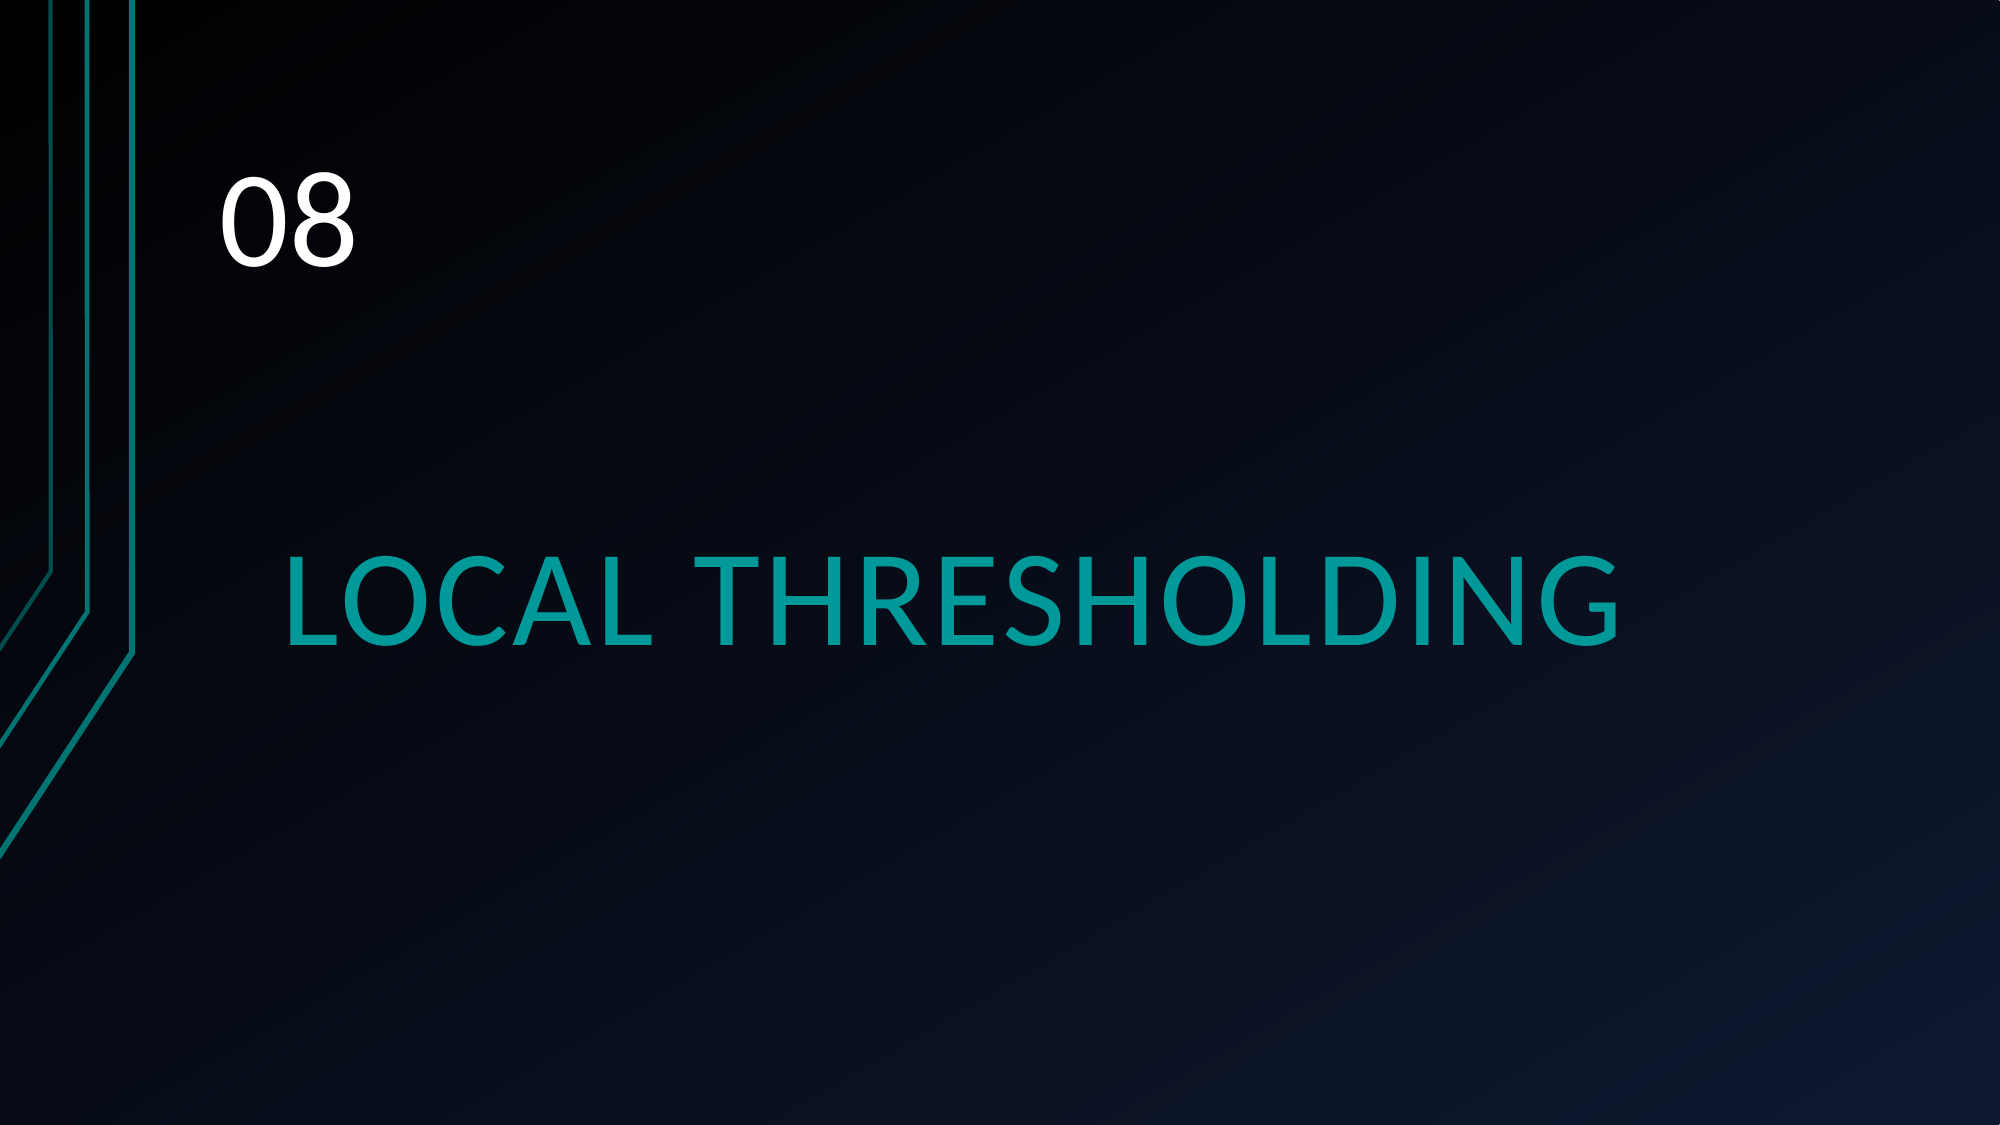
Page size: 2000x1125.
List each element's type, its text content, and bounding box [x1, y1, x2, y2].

title Local Thresholding [199, 487, 1713, 850]
list 08 [199, 137, 867, 225]
